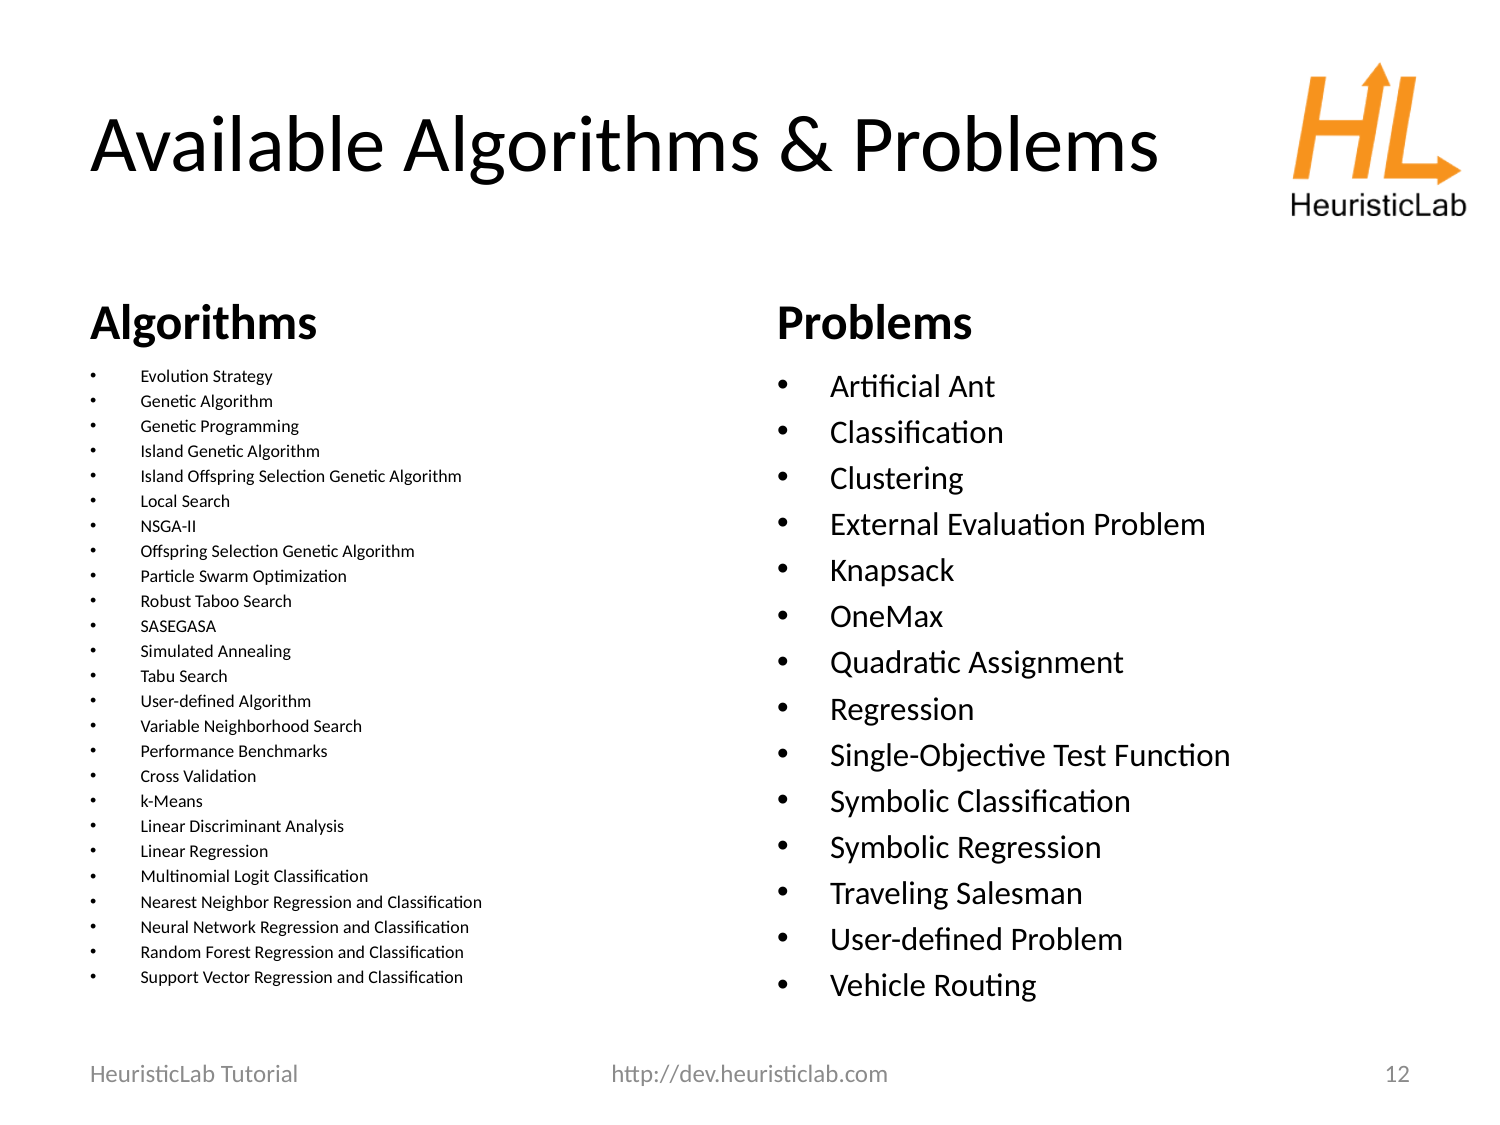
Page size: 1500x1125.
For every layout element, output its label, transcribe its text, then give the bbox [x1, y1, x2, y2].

footer http://dev.heuristiclab.com [512, 1042, 988, 1103]
list Algorithms [75, 251, 738, 356]
picture [1281, 27, 1474, 244]
slide_number HeuristicLab Tutorial [75, 1042, 425, 1103]
list Evolution Strategy Genetic Algorithm Genetic Programming Island Genetic Algorithm Island Offspring Selection Genetic Algorithm Local Search NSGA-II Offspring Selection Genetic Algorithm Particle Swarm Optimization Robust Taboo Search SASEGASA Simulated Annealing Tabu Search User-defined Algorithm Variable Neighborhood Search Performance Benchmarks Cross Validation k-Means Linear Discriminant Analysis Linear Regression Multinomial Logit Classification Nearest Neighbor Regression and Classification Neural Network Regression and Classification Random Forest Regression and Classification Support Vector Regression and Classification [75, 356, 738, 1005]
list Artificial Ant Classification Clustering External Evaluation Problem Knapsack OneMax Quadratic Assignment Regression Single-Objective Test Function Symbolic Classification Symbolic Regression Traveling Salesman User-defined Problem Vehicle Routing [761, 356, 1425, 1012]
slide_number 12 [1074, 1042, 1425, 1103]
list Problems [761, 251, 1425, 356]
title Available Algorithms & Problems [75, 45, 1282, 233]
